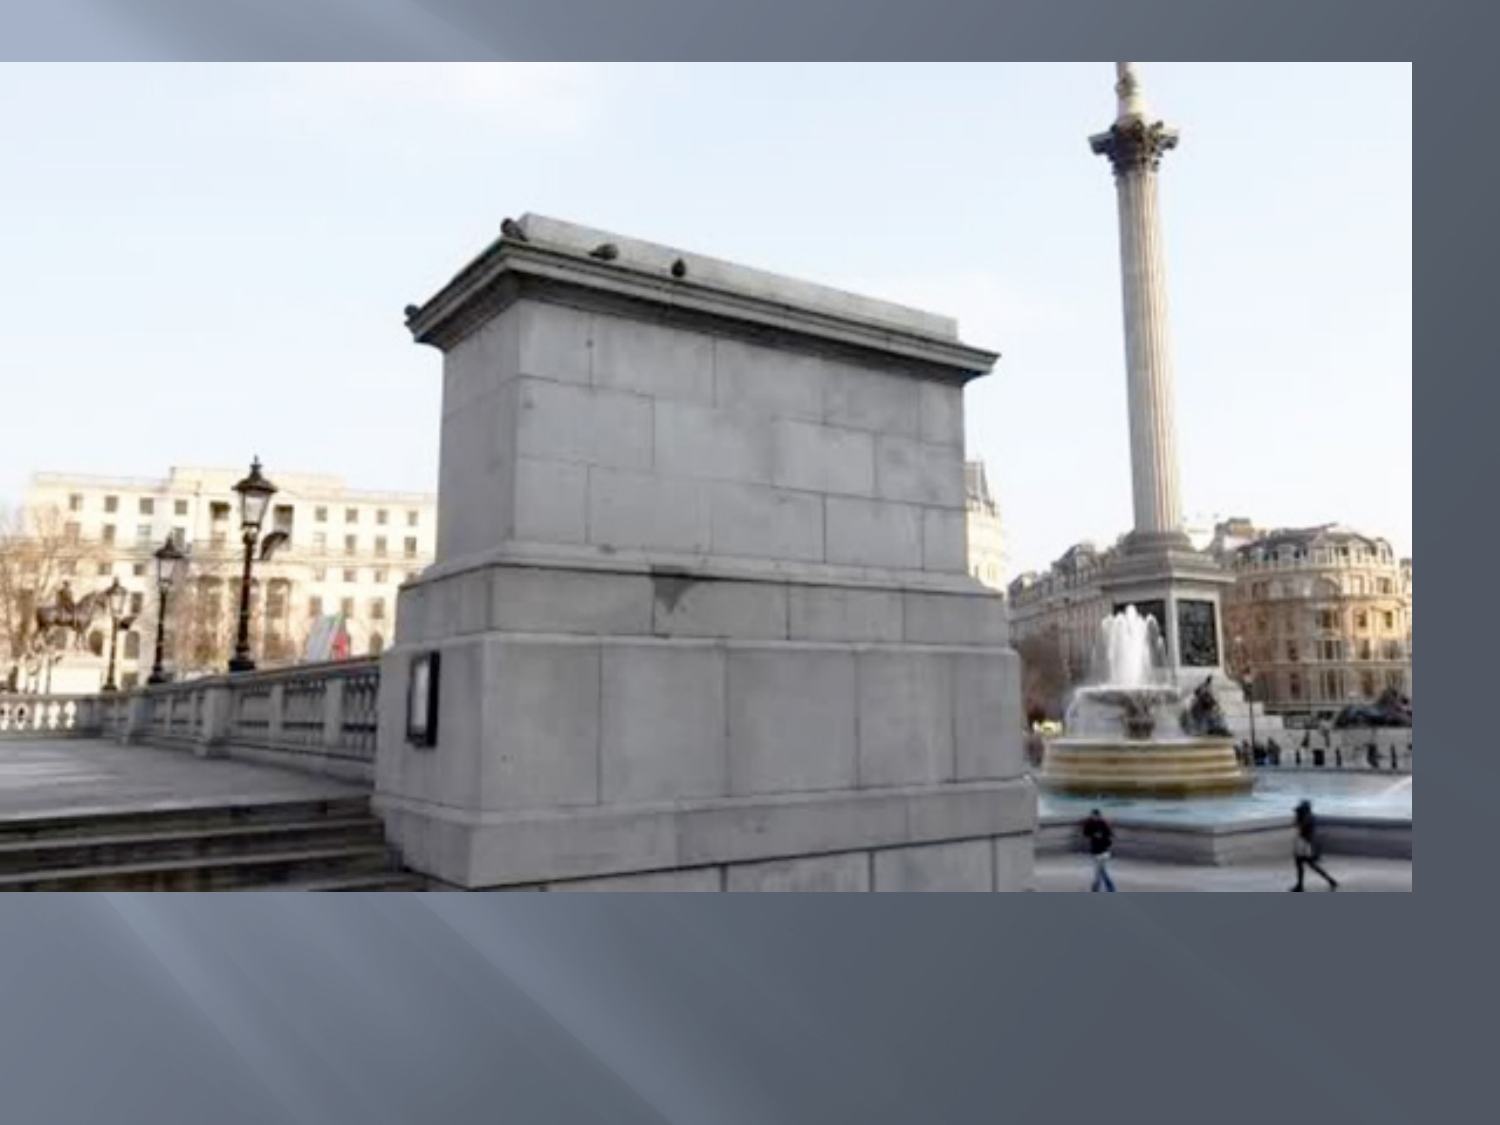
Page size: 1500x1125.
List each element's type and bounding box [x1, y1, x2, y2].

picture [0, 62, 1412, 892]
